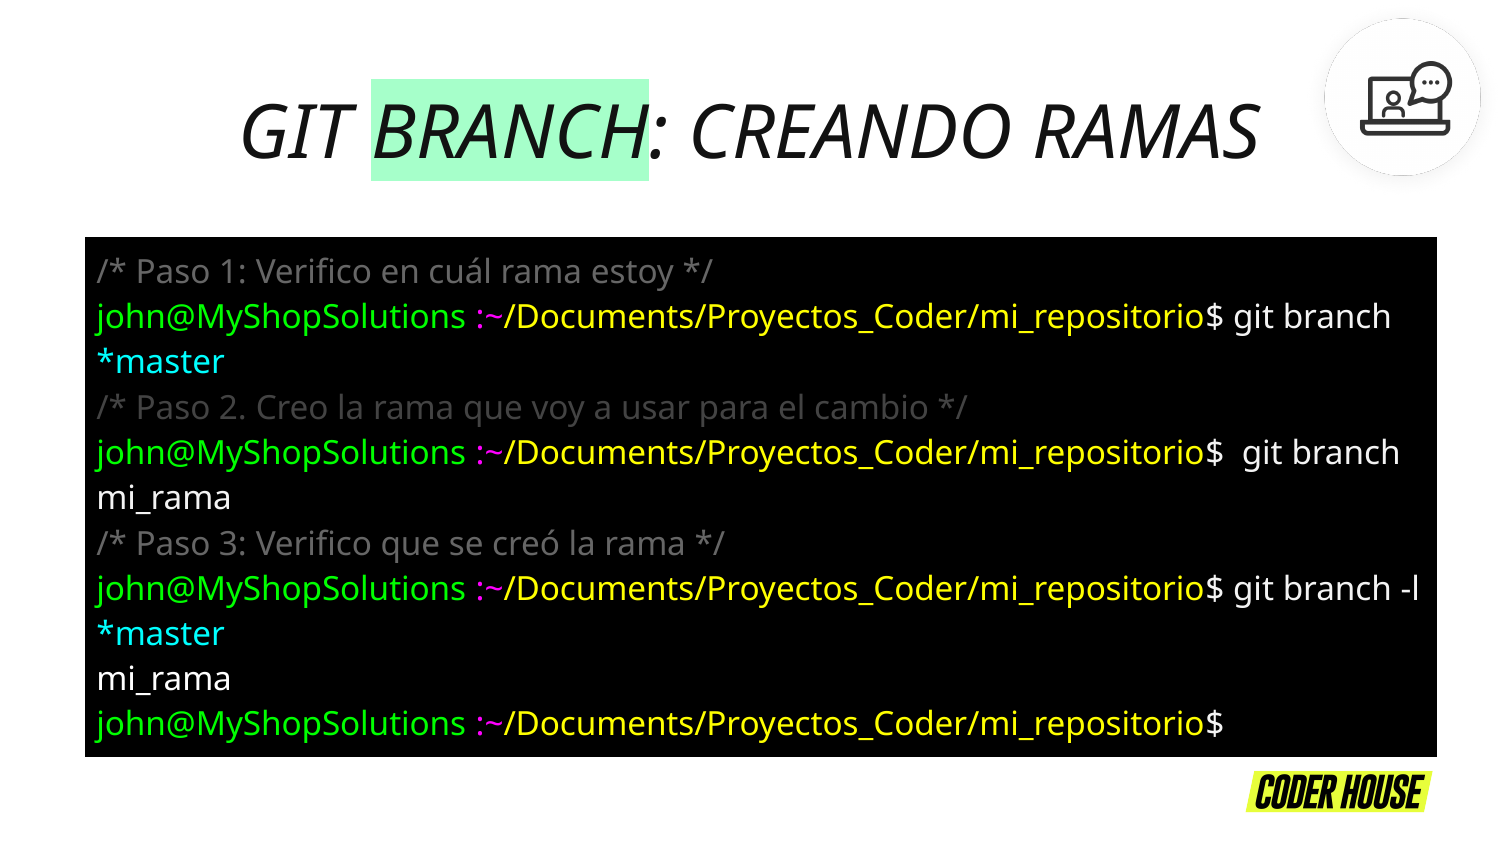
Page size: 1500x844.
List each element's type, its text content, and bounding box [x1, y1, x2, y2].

picture [1305, 0, 1500, 195]
picture [1241, 764, 1437, 819]
table_header /* Paso 1: Verifico en cuál rama estoy */ john@MyShopSolutions :~/Documents/Proyectos_Coder/mi_repositorio$ git branch *master /* Paso 2. Creo la rama que voy a usar para el cambio */ john@MyShopSolutions :~/Documents/Proyectos_Coder/mi_repositorio$ git branch mi_rama /* Paso 3: Verifico que se creó la rama */ john@MyShopSolutions :~/Documents/Proyectos_Coder/mi_repositorio$ git branch -l *master mi_rama john@MyShopSolutions :~/Documents/Proyectos_Coder/mi_repositorio$ [87, 278, 1435, 755]
text_box GIT BRANCH: CREANDO RAMAS [0, 68, 1500, 278]
